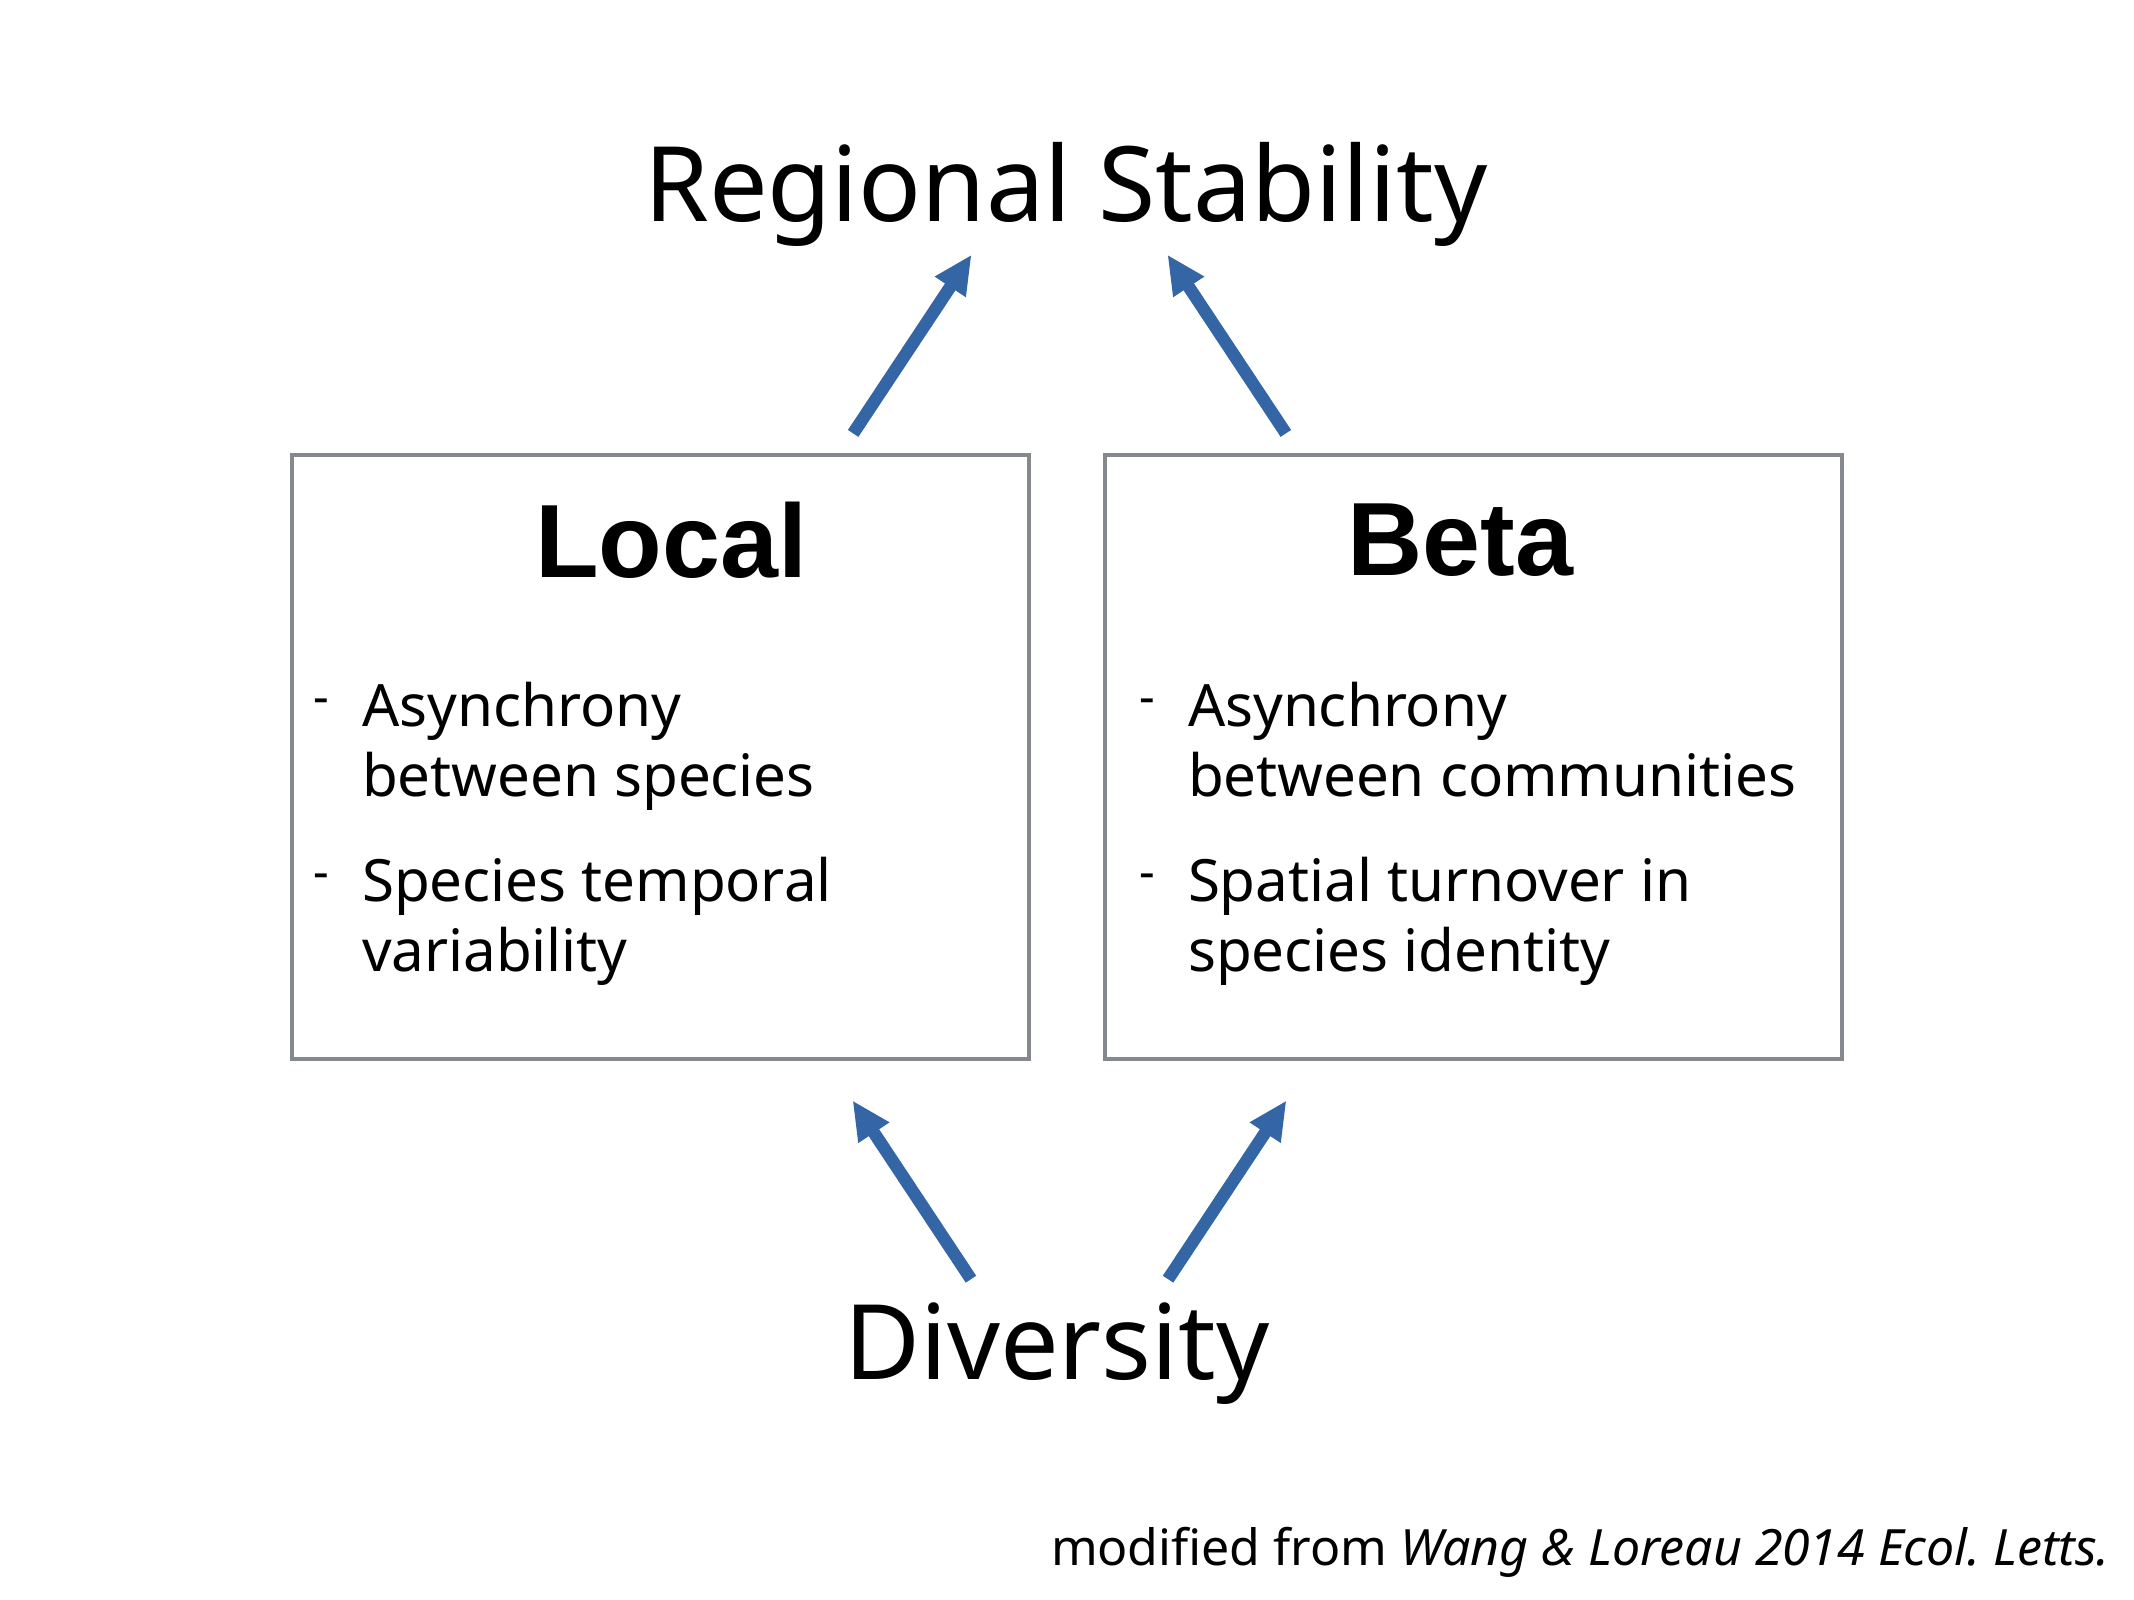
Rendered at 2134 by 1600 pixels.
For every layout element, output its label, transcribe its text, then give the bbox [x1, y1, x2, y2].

text_box modified from Wang & Loreau 2014 Ecol. Letts. [1042, 1507, 2119, 1584]
text_box [1167, 1101, 1286, 1280]
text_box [291, 454, 1030, 1060]
text_box [853, 1101, 972, 1280]
text_box [853, 255, 971, 434]
text_box Regional Stability [636, 108, 1497, 251]
text_box Diversity [835, 1267, 1279, 1409]
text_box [1104, 454, 1843, 1060]
text_box [1168, 255, 1286, 434]
